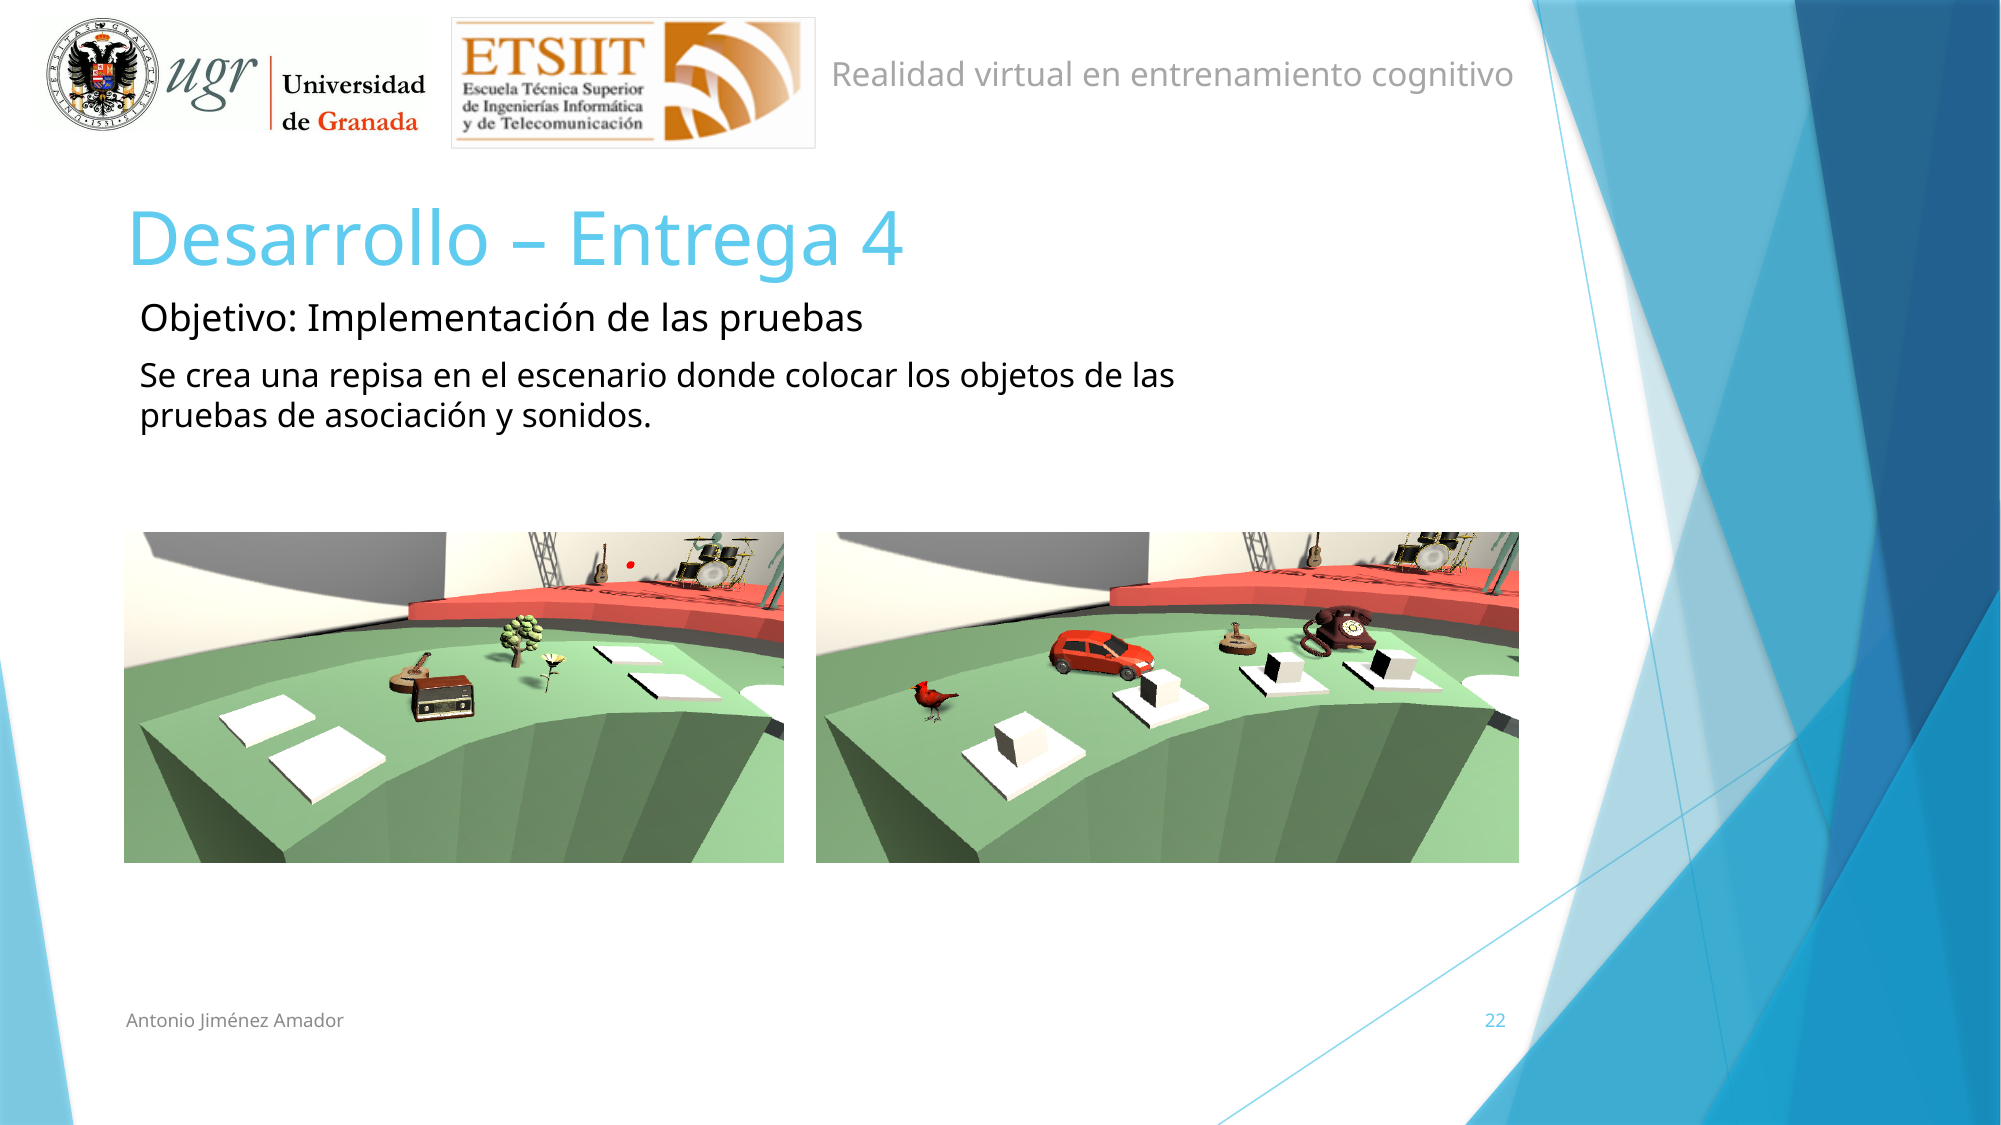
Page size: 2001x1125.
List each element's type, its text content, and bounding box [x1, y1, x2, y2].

picture [124, 531, 784, 864]
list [37, 15, 427, 133]
slide_number 22 [1409, 991, 1522, 1051]
text_box Se crea una repisa en el escenario donde colocar los objetos de las pruebas de asociación y sonidos. [124, 346, 1239, 442]
footer Antonio Jiménez Amador [111, 991, 1145, 1051]
text_box Objetivo: Implementación de las pruebas [124, 286, 1394, 347]
title Desarrollo – Entrega 4 [111, 183, 1522, 317]
picture [816, 531, 1519, 864]
picture [449, 15, 817, 151]
text_box Realidad virtual en entrenamiento cognitivo [822, 46, 1617, 101]
